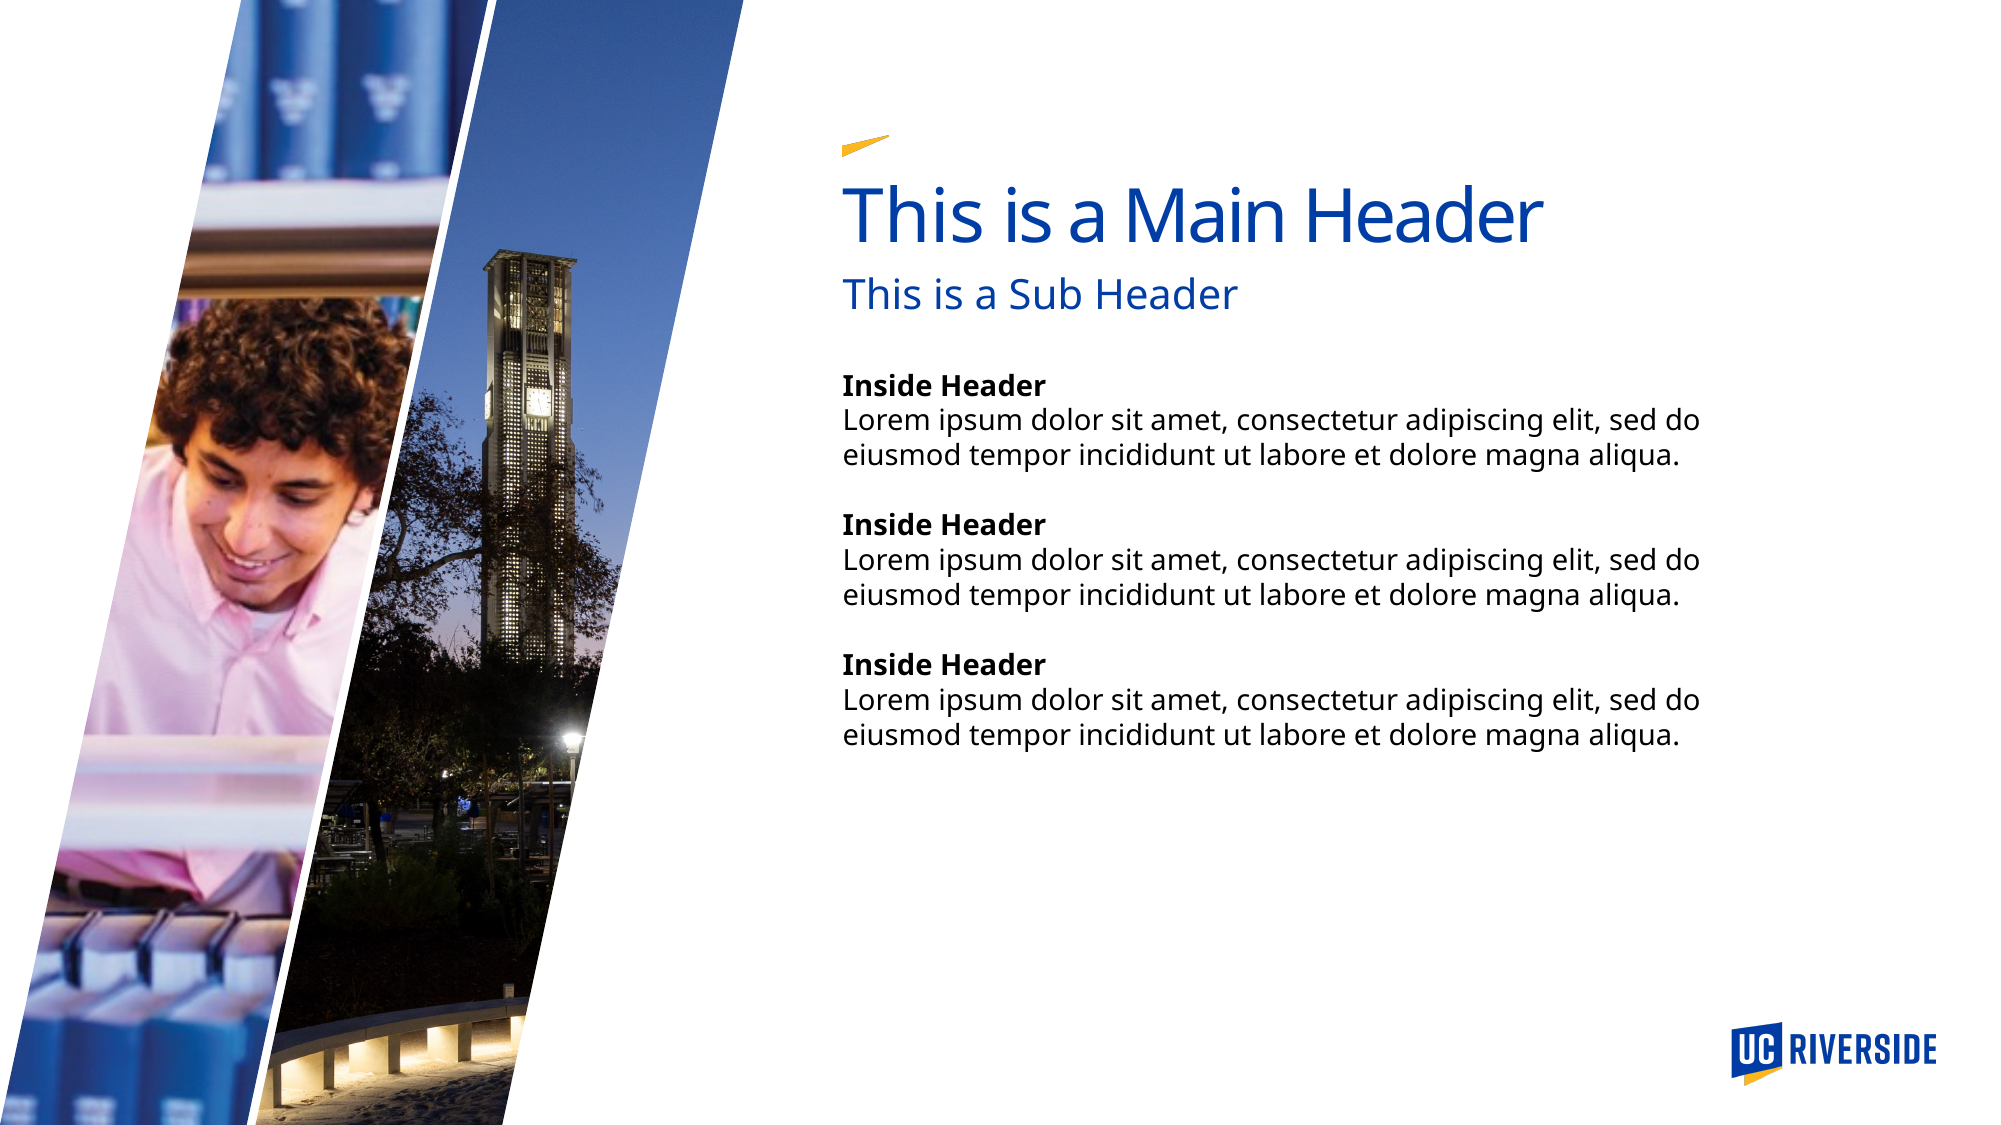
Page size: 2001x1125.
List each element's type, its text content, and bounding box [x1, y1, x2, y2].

picture [842, 135, 889, 157]
text_box This is a Main Header [842, 167, 1670, 258]
text_box Inside Header Lorem ipsum dolor sit amet, consectetur adipiscing elit, sed do eiusmod tempor incididunt ut labore et dolore magna aliqua. Inside Header Lorem ipsum dolor sit amet, consectetur adipiscing elit, sed do eiusmod tempor incididunt ut labore et dolore magna aliqua. Inside Header Lorem ipsum dolor sit amet, consectetur adipiscing elit, sed do eiusmod tempor incididunt ut labore et dolore magna aliqua. [842, 366, 1732, 787]
picture [0, 0, 744, 1125]
text_box This is a Sub Header [842, 268, 1670, 319]
picture [1731, 1022, 1936, 1086]
